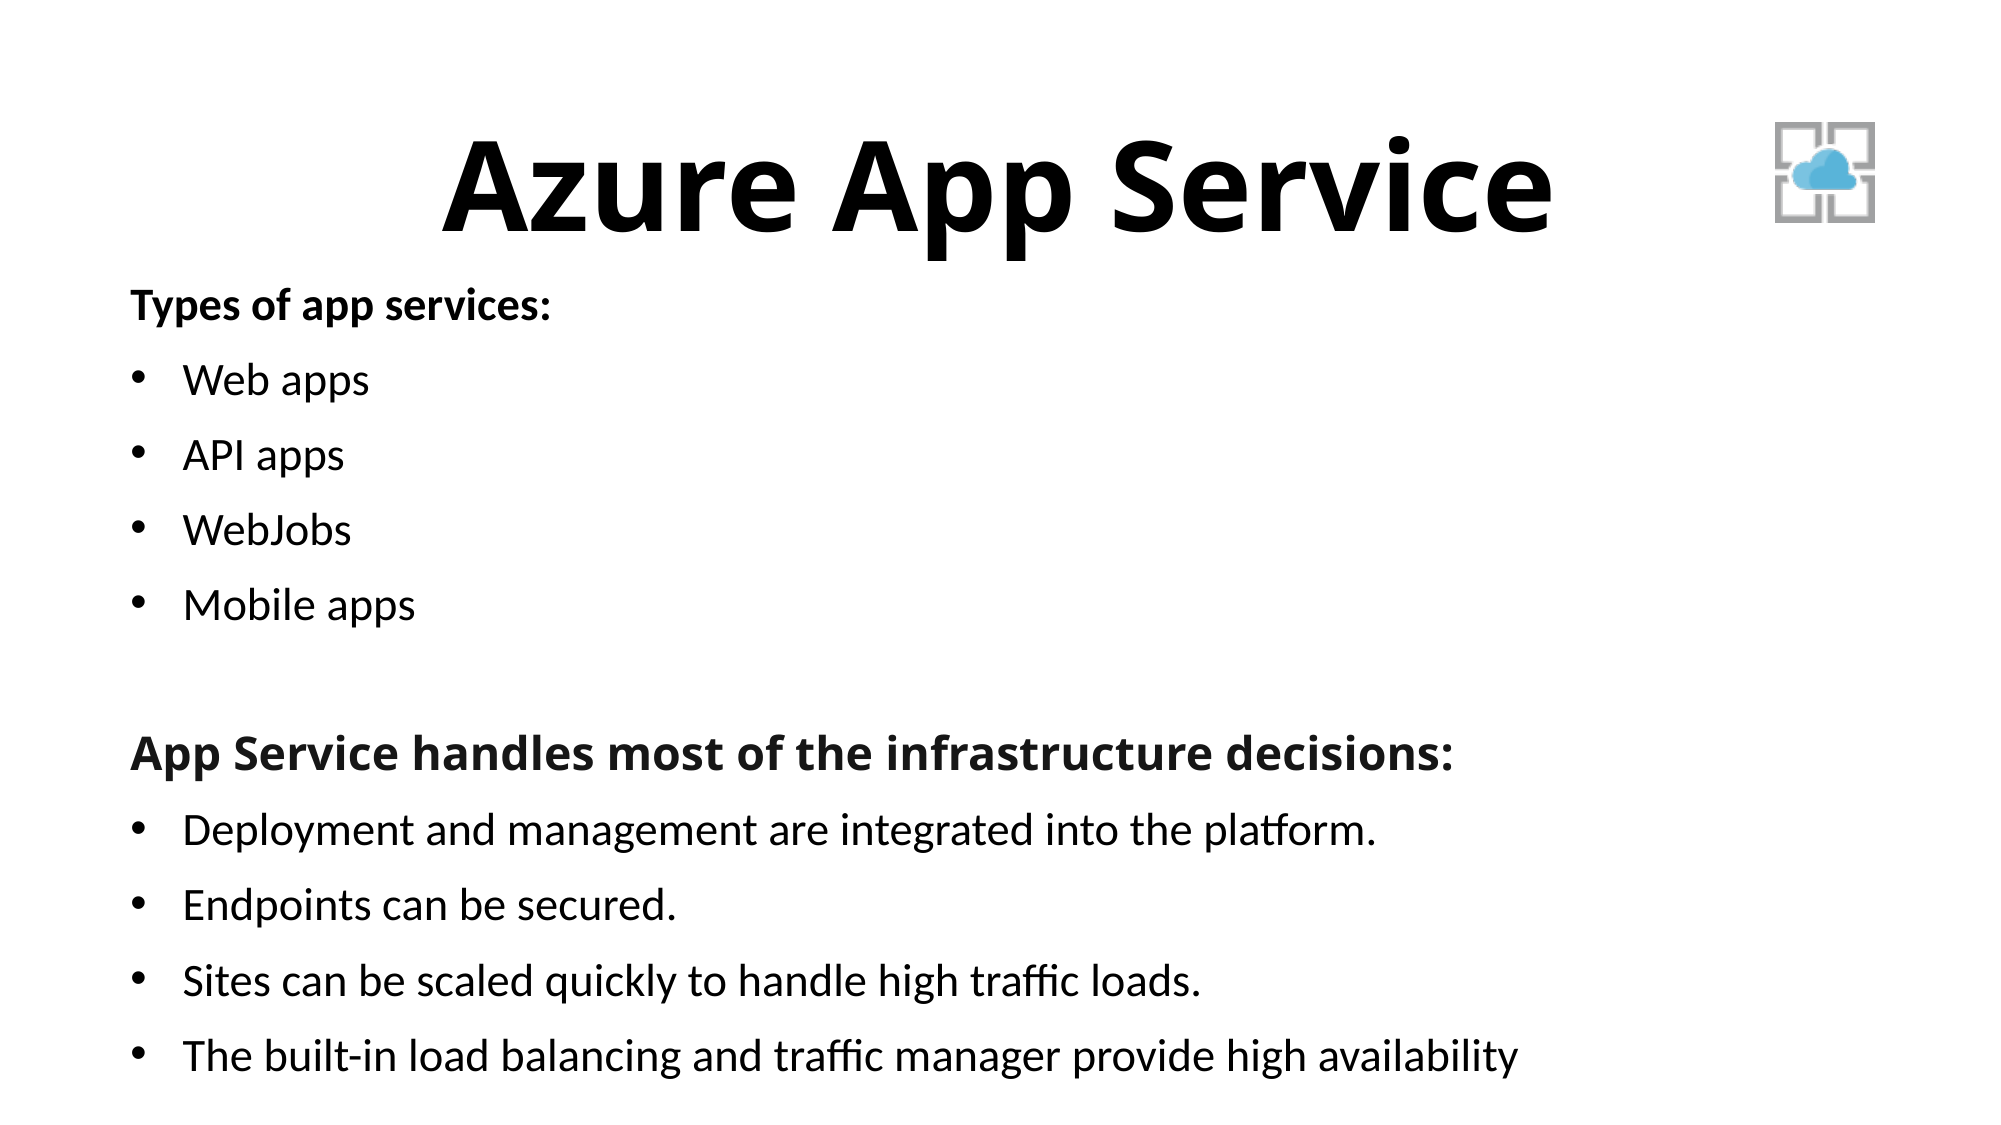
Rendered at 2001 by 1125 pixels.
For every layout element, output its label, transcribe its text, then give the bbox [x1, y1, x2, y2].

title Azure App Service [249, 80, 1750, 265]
picture [1774, 122, 1875, 223]
subtitle Types of app services: Web apps API apps WebJobs Mobile apps App Service handles most of the infrastructure decisions: Deployment and management are integrated into the platform. Endpoints can be secured. Sites can be scaled quickly to handle high traffic loads. The built-in load balancing and traffic manager provide high availability [115, 265, 1924, 1096]
